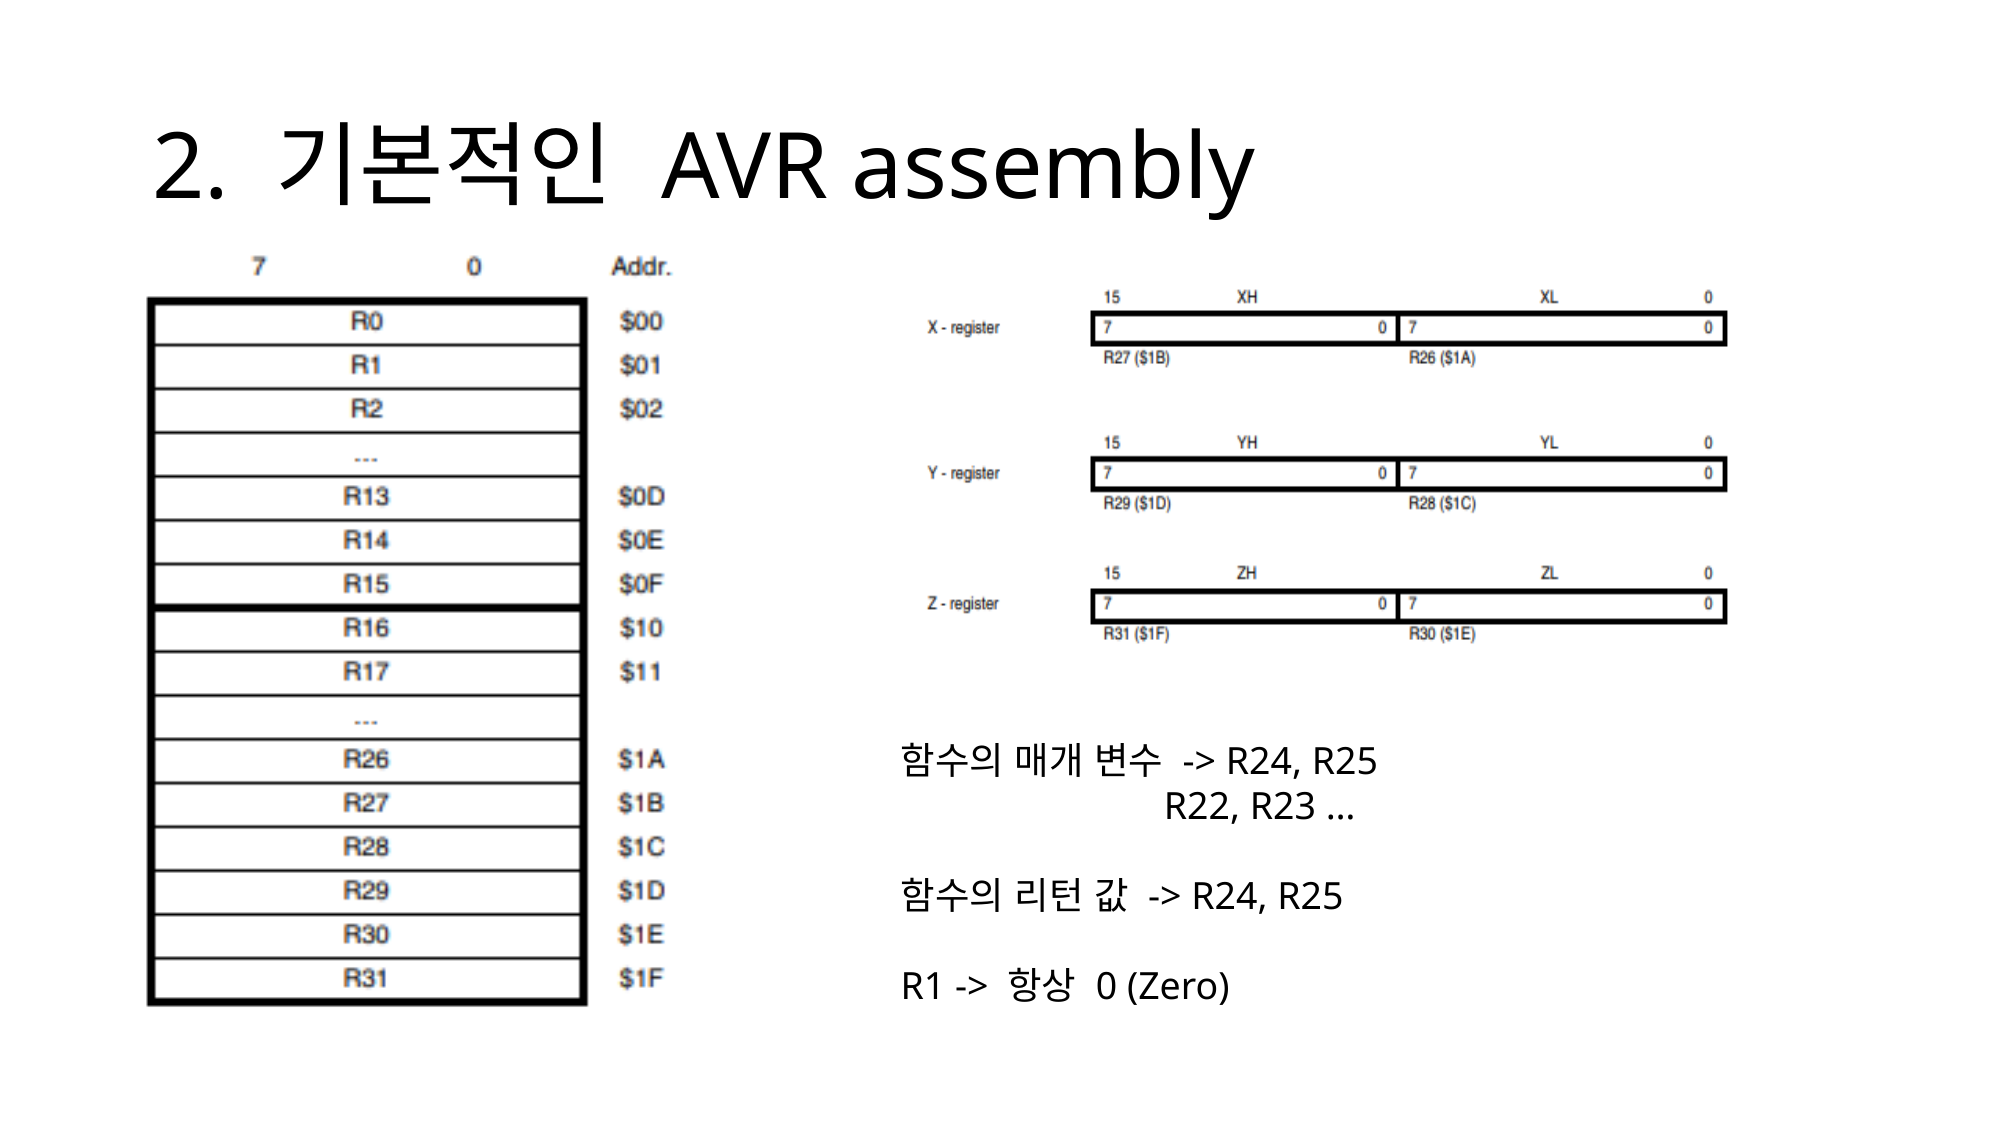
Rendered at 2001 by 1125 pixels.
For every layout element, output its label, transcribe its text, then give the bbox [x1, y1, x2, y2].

title 2. 기본적인 AVR assembly [137, 59, 1863, 278]
picture [914, 277, 1748, 657]
text_box 함수의 매개 변수 -> R24, R25 R22, R23 … 함수의 리턴 값 -> R24, R25 R1 -> 항상 0 (Zero) [885, 729, 1789, 1015]
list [137, 235, 687, 1018]
